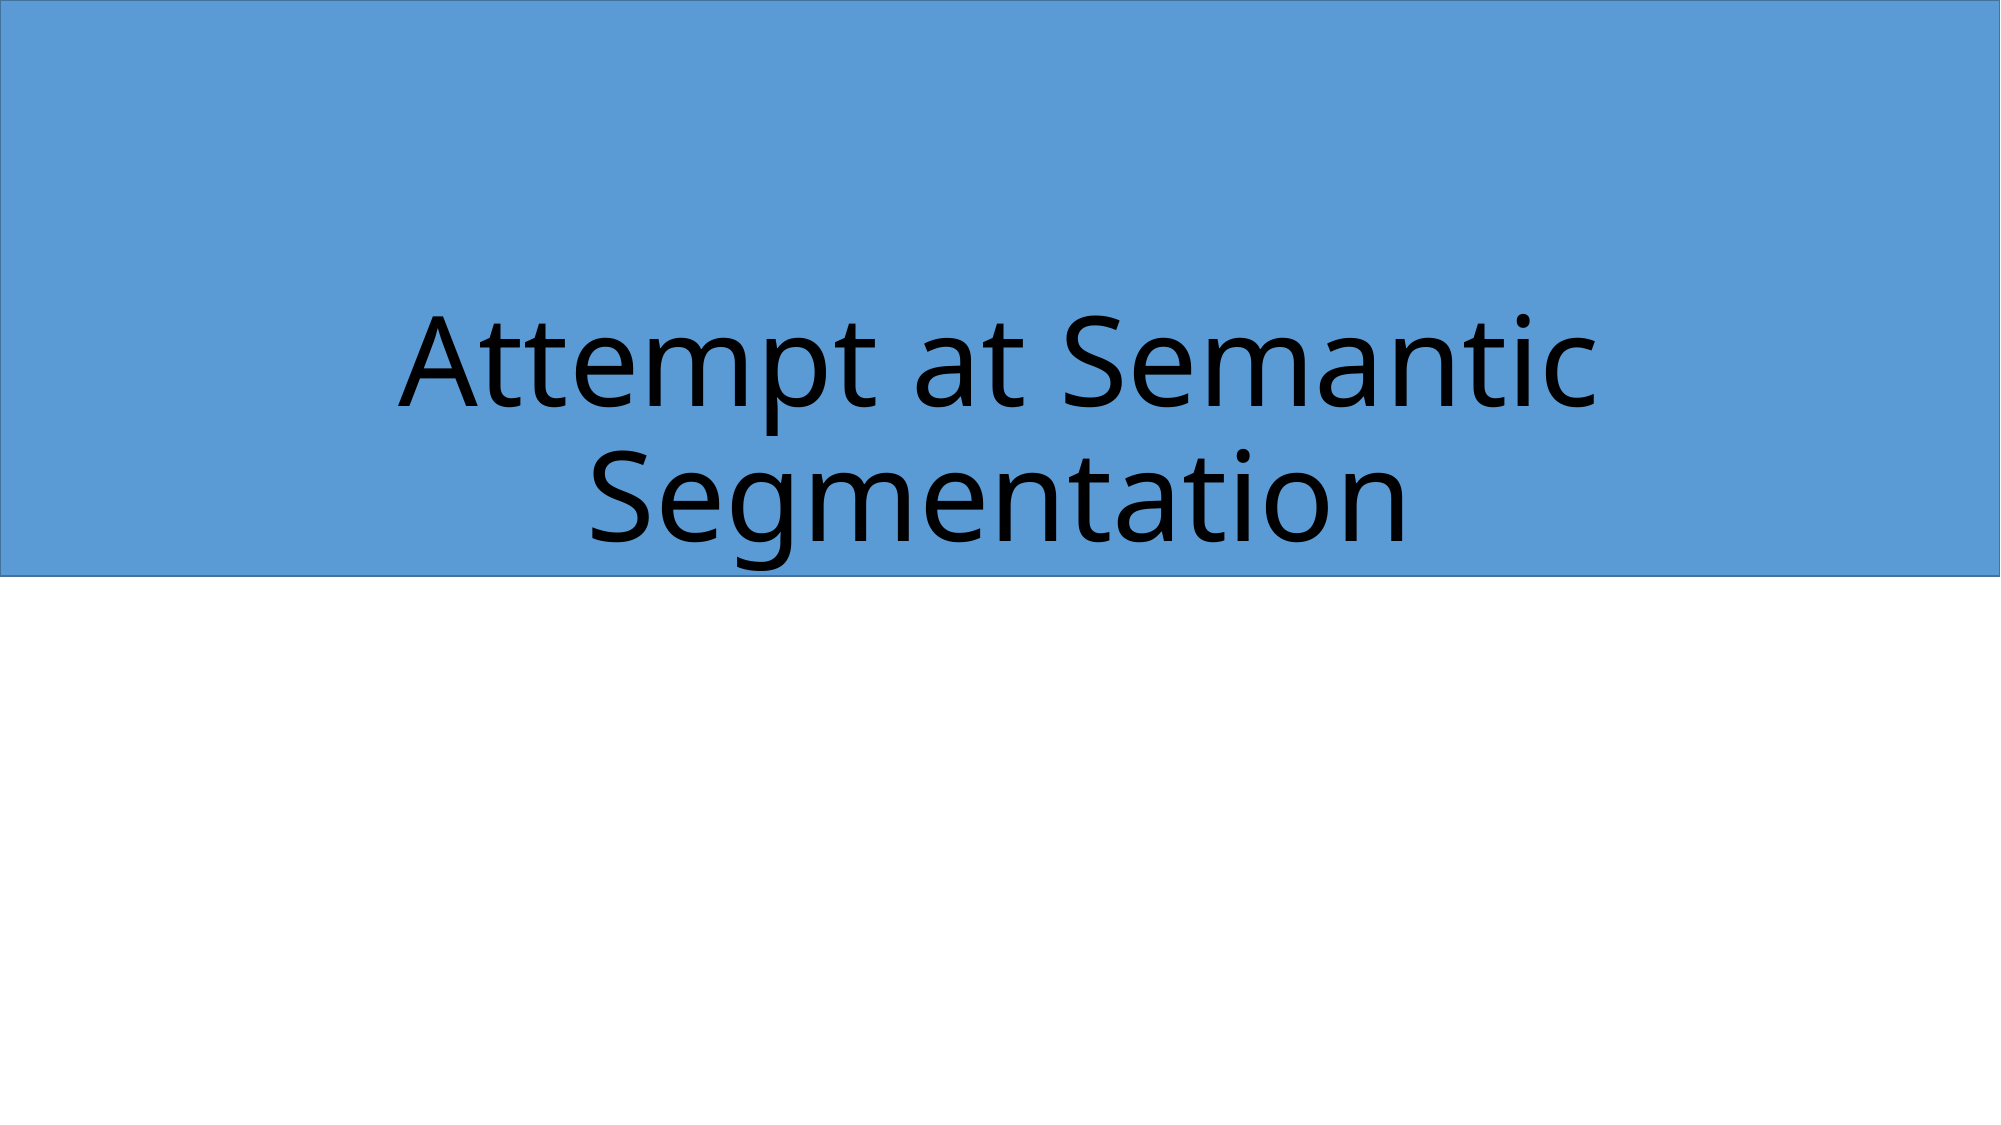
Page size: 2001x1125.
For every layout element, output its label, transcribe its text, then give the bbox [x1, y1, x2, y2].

title Attempt at Semantic Segmentation [249, 184, 1750, 576]
text_box [0, 0, 2000, 577]
